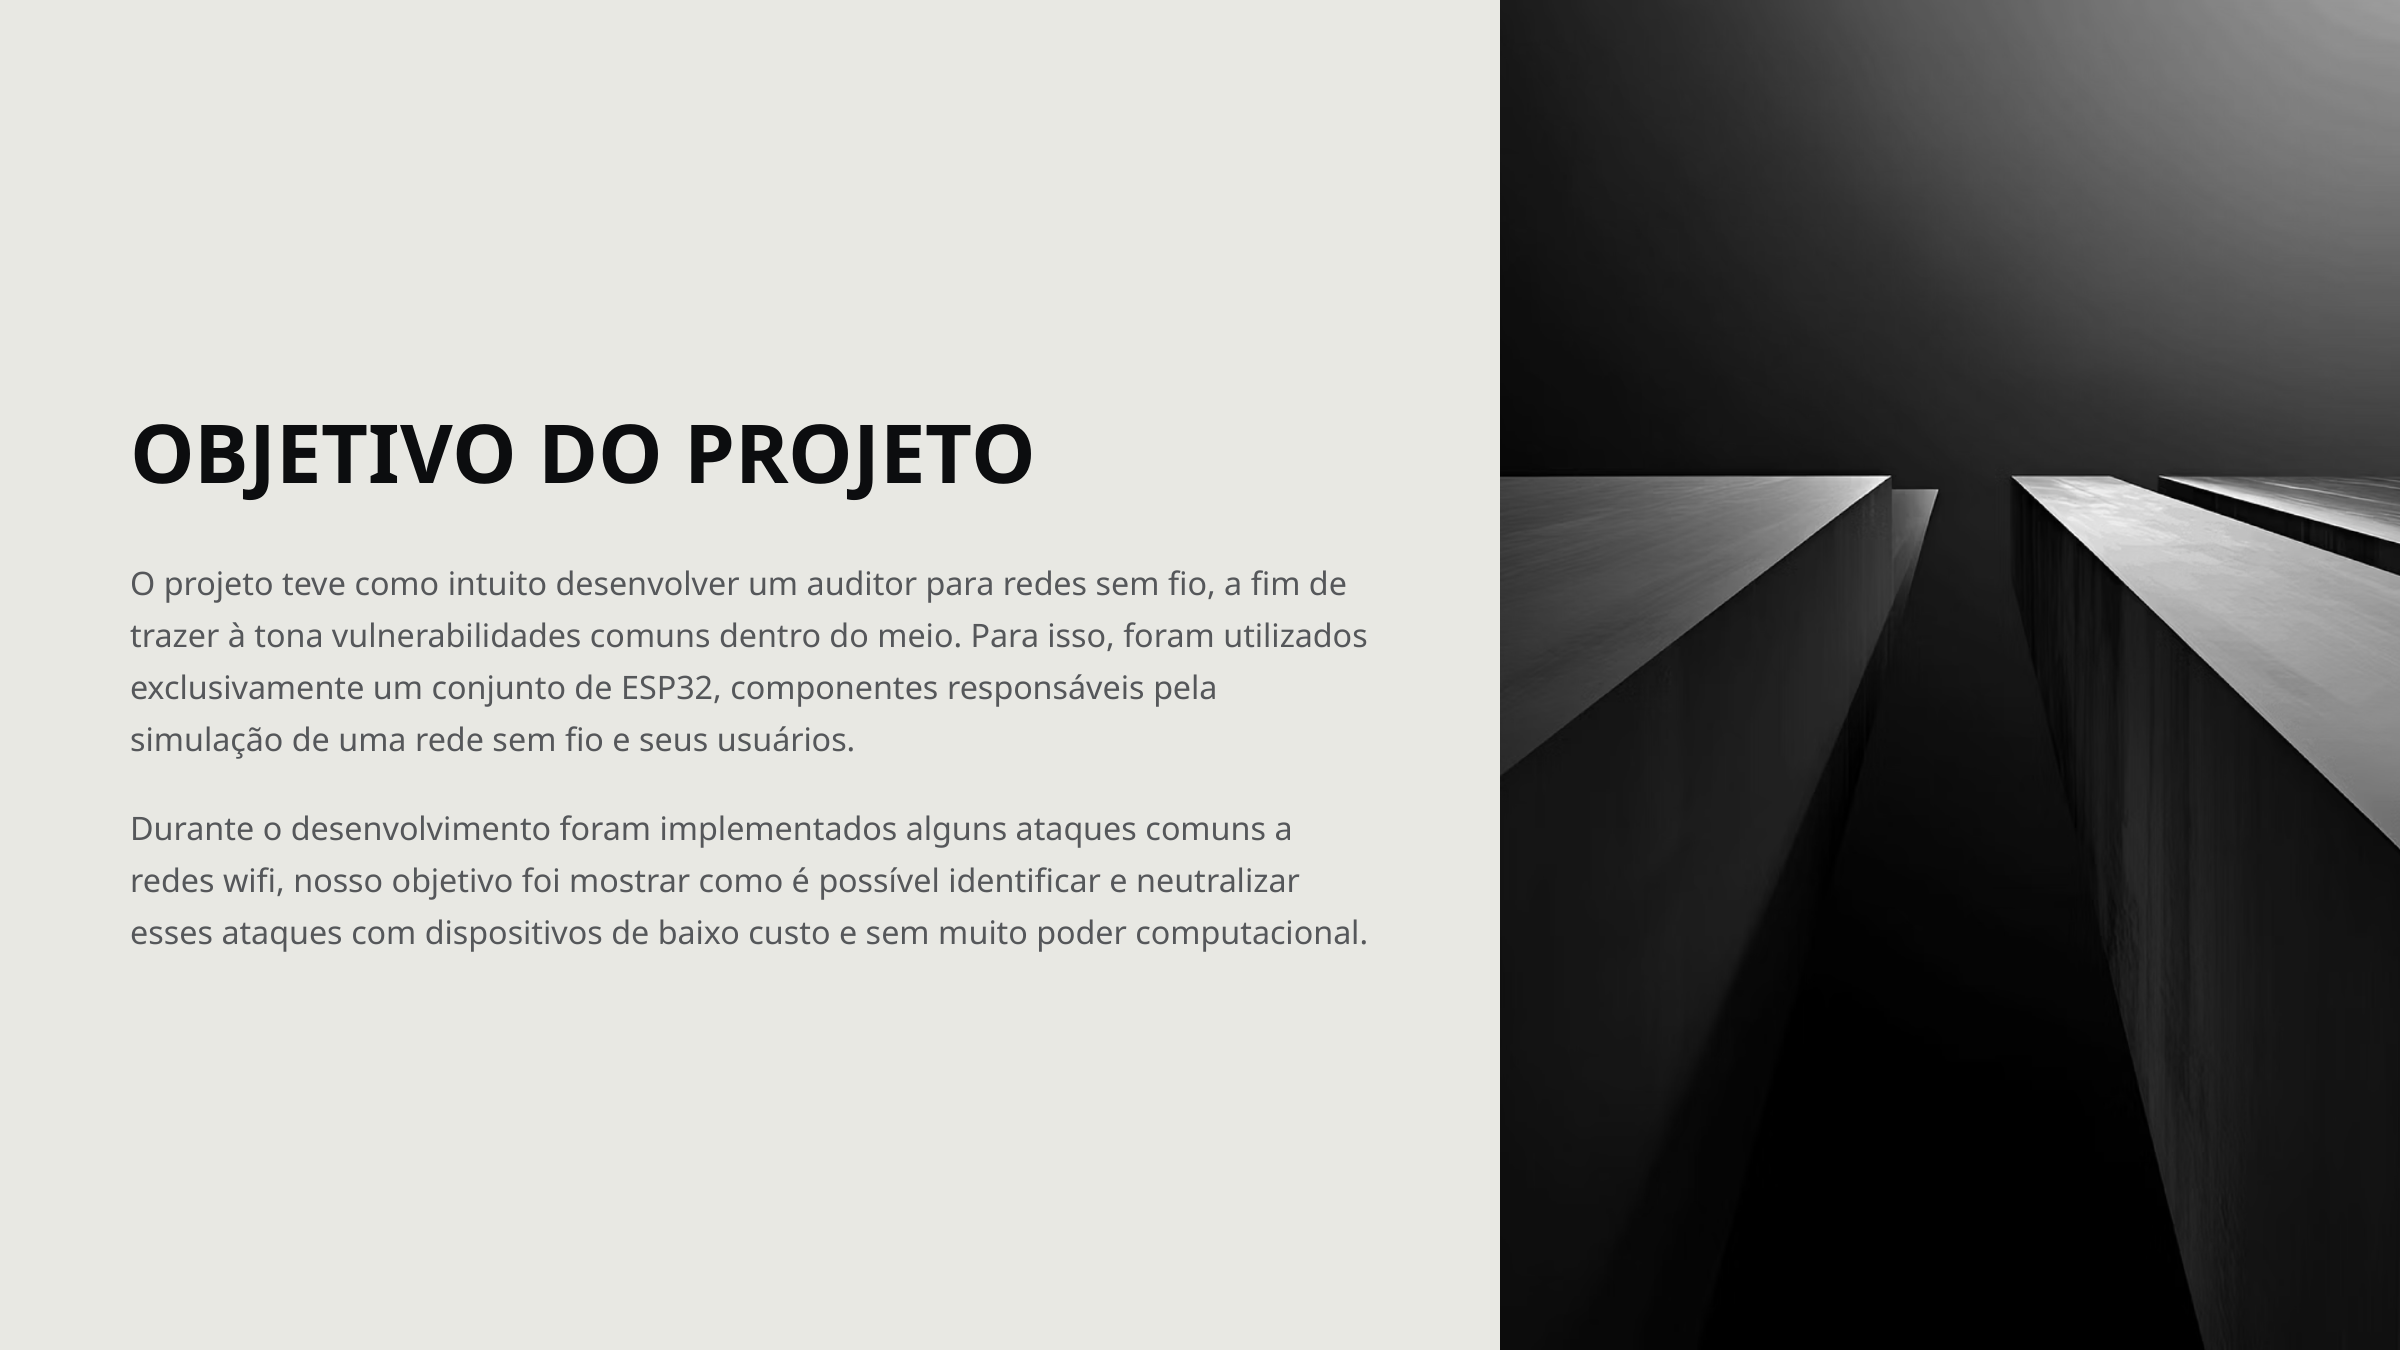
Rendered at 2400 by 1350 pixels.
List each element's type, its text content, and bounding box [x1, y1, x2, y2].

text_box O projeto teve como intuito desenvolver um auditor para redes sem fio, a fim de trazer à tona vulnerabilidades comuns dentro do meio. Para isso, foram utilizados exclusivamente um conjunto de ESP32, componentes responsáveis pela simulação de uma rede sem fio e seus usuários. [130, 549, 1370, 758]
text_box OBJETIVO DO PROJETO [130, 399, 1129, 501]
text_box Durante o desenvolvimento foram implementados alguns ataques comuns a redes wifi, nosso objetivo foi mostrar como é possível identificar e neutralizar esses ataques com dispositivos de baixo custo e sem muito poder computacional. [130, 794, 1370, 951]
picture [1499, 0, 2400, 1350]
